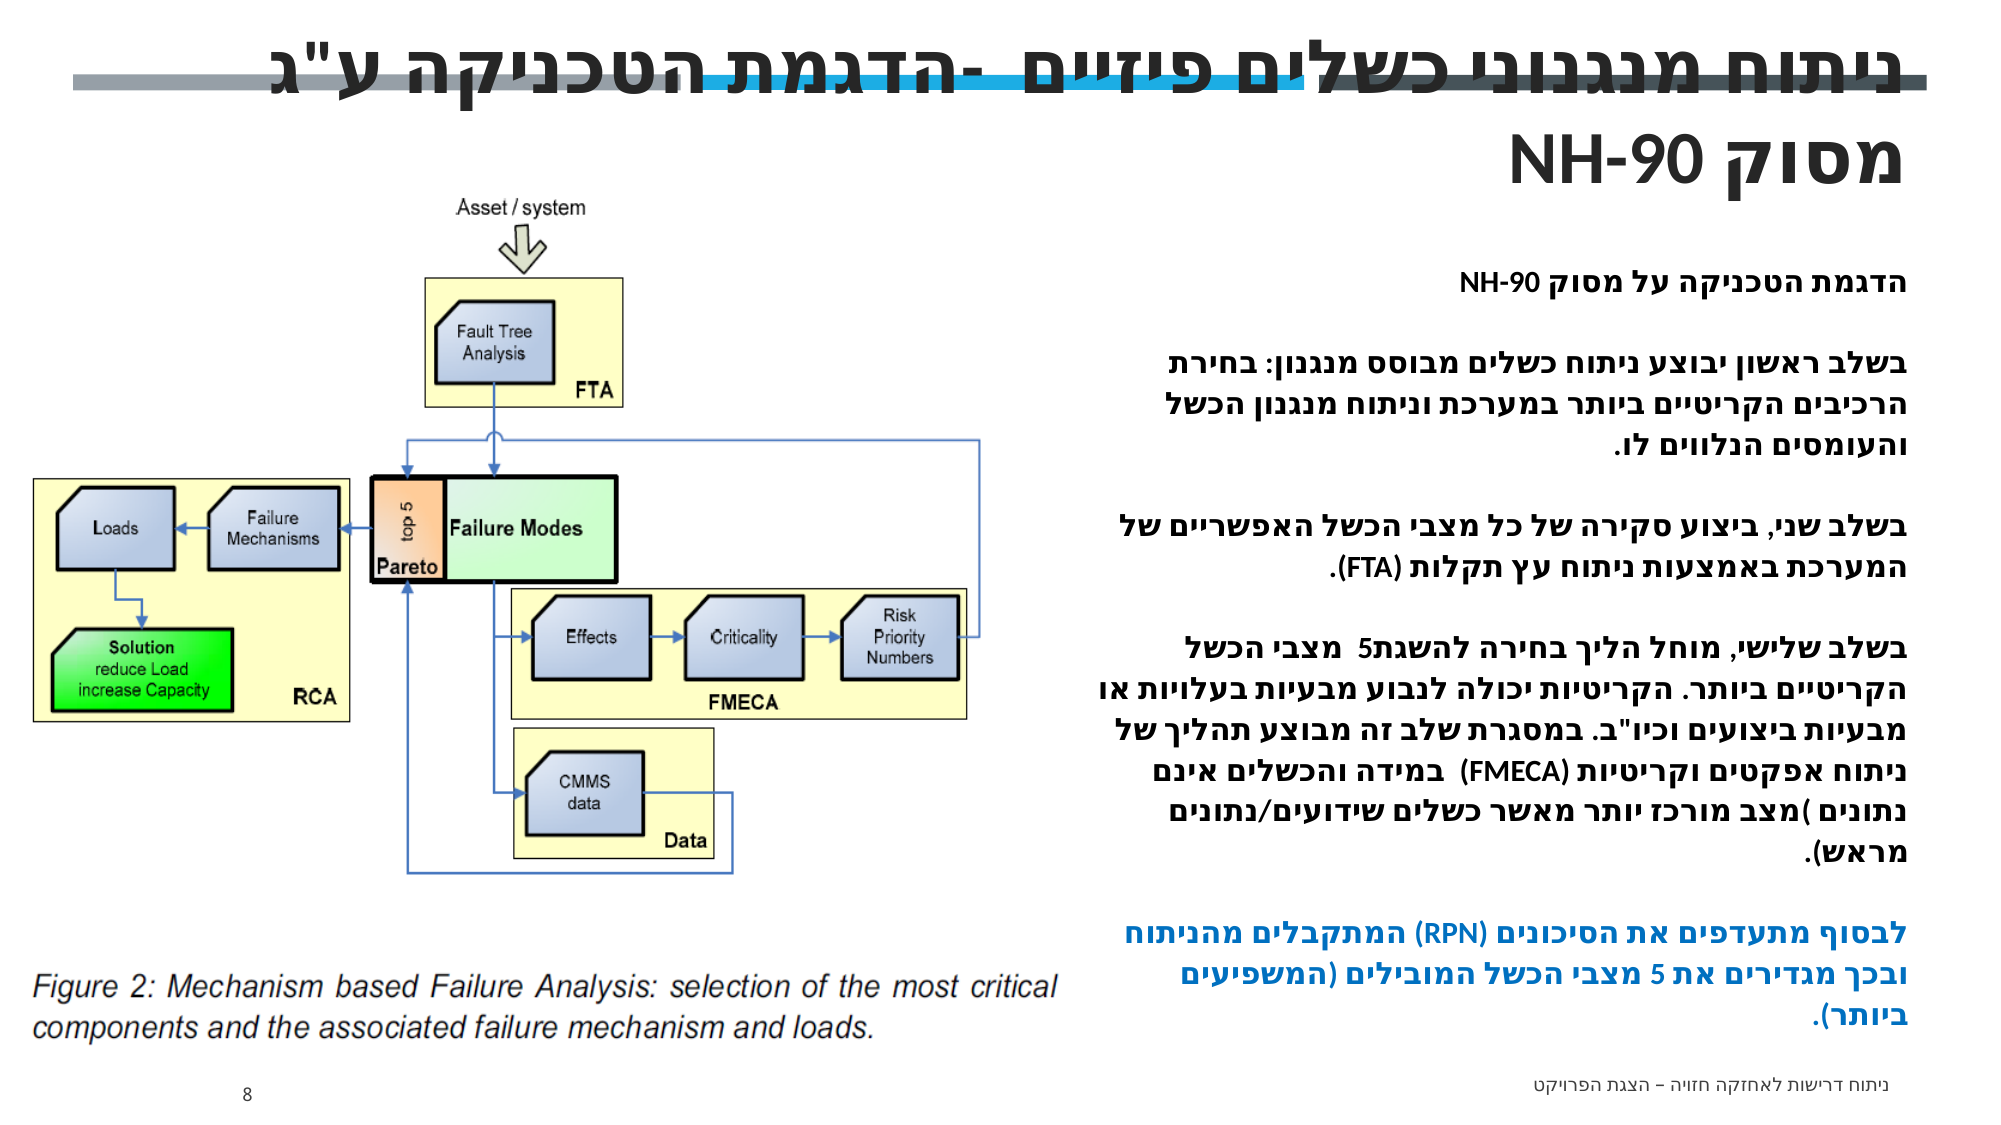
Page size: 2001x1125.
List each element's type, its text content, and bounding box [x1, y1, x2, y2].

list הדגמת הטכניקה על מסוק NH-90 בשלב ראשון יבוצע ניתוח כשלים מבוסס מנגנון: בחירת הרכיבים הקריטיים ביותר במערכת וניתוח מנגנון הכשל והעומסים הנלווים לו. בשלב שני, ביצוע סקירה של כל מצבי הכשל האפשריים של המערכת באמצעות ניתוח עץ תקלות (FTA). בשלב שלישי, מוחל הליך בחירה להשגת5 מצבי הכשל הקריטיים ביותר. הקריטיות יכולה לנבוע מבעיות בעלויות או מבעיות ביצועים וכיו"ב. במסגרת שלב זה מבוצע תהליך של ניתוח אפקטים וקריטיות (FMECA) במידה והכשלים אינם נתונים )מצב מורכז יותר מאשר כשלים שידועים/נתונים מראש). לבסוף מתעדפים את הסיכונים (RPN) המתקבלים מהניתוח ובכך מגדירים את 5 מצבי הכשל המובילים (המשפיעים ביותר). [1067, 250, 1968, 1042]
title ניתוח מנגנוני כשלים פיזיים -הדגמת הטכניקה ע"ג מסוק NH-90 [113, 11, 1923, 207]
picture [3, 188, 1063, 1060]
